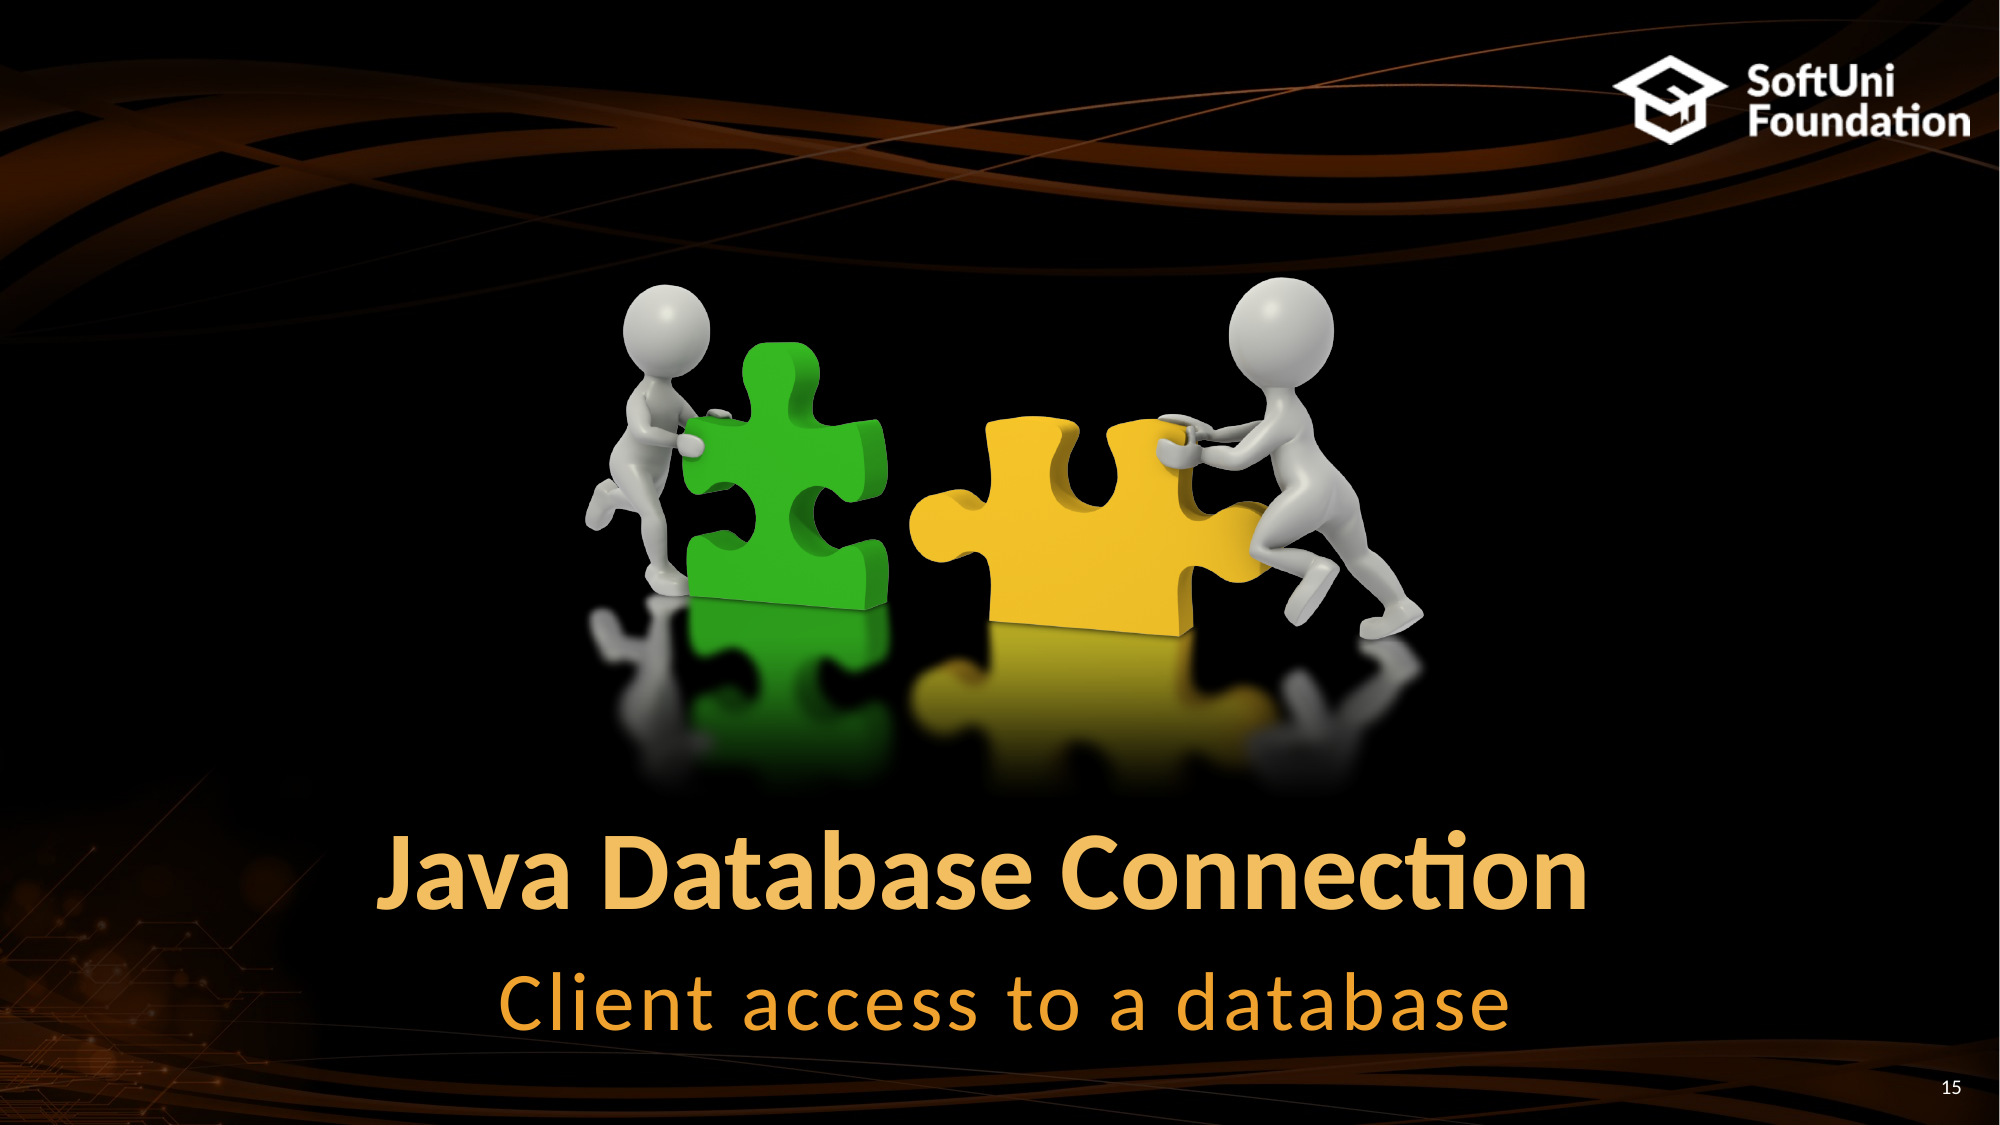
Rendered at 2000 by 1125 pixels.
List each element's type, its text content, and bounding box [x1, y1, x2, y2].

picture [0, 0, 2000, 1125]
text_box Client access to a database [199, 927, 1813, 1055]
slide_number 15 [1897, 1070, 1968, 1103]
title Java Database Connection [177, 812, 1791, 940]
